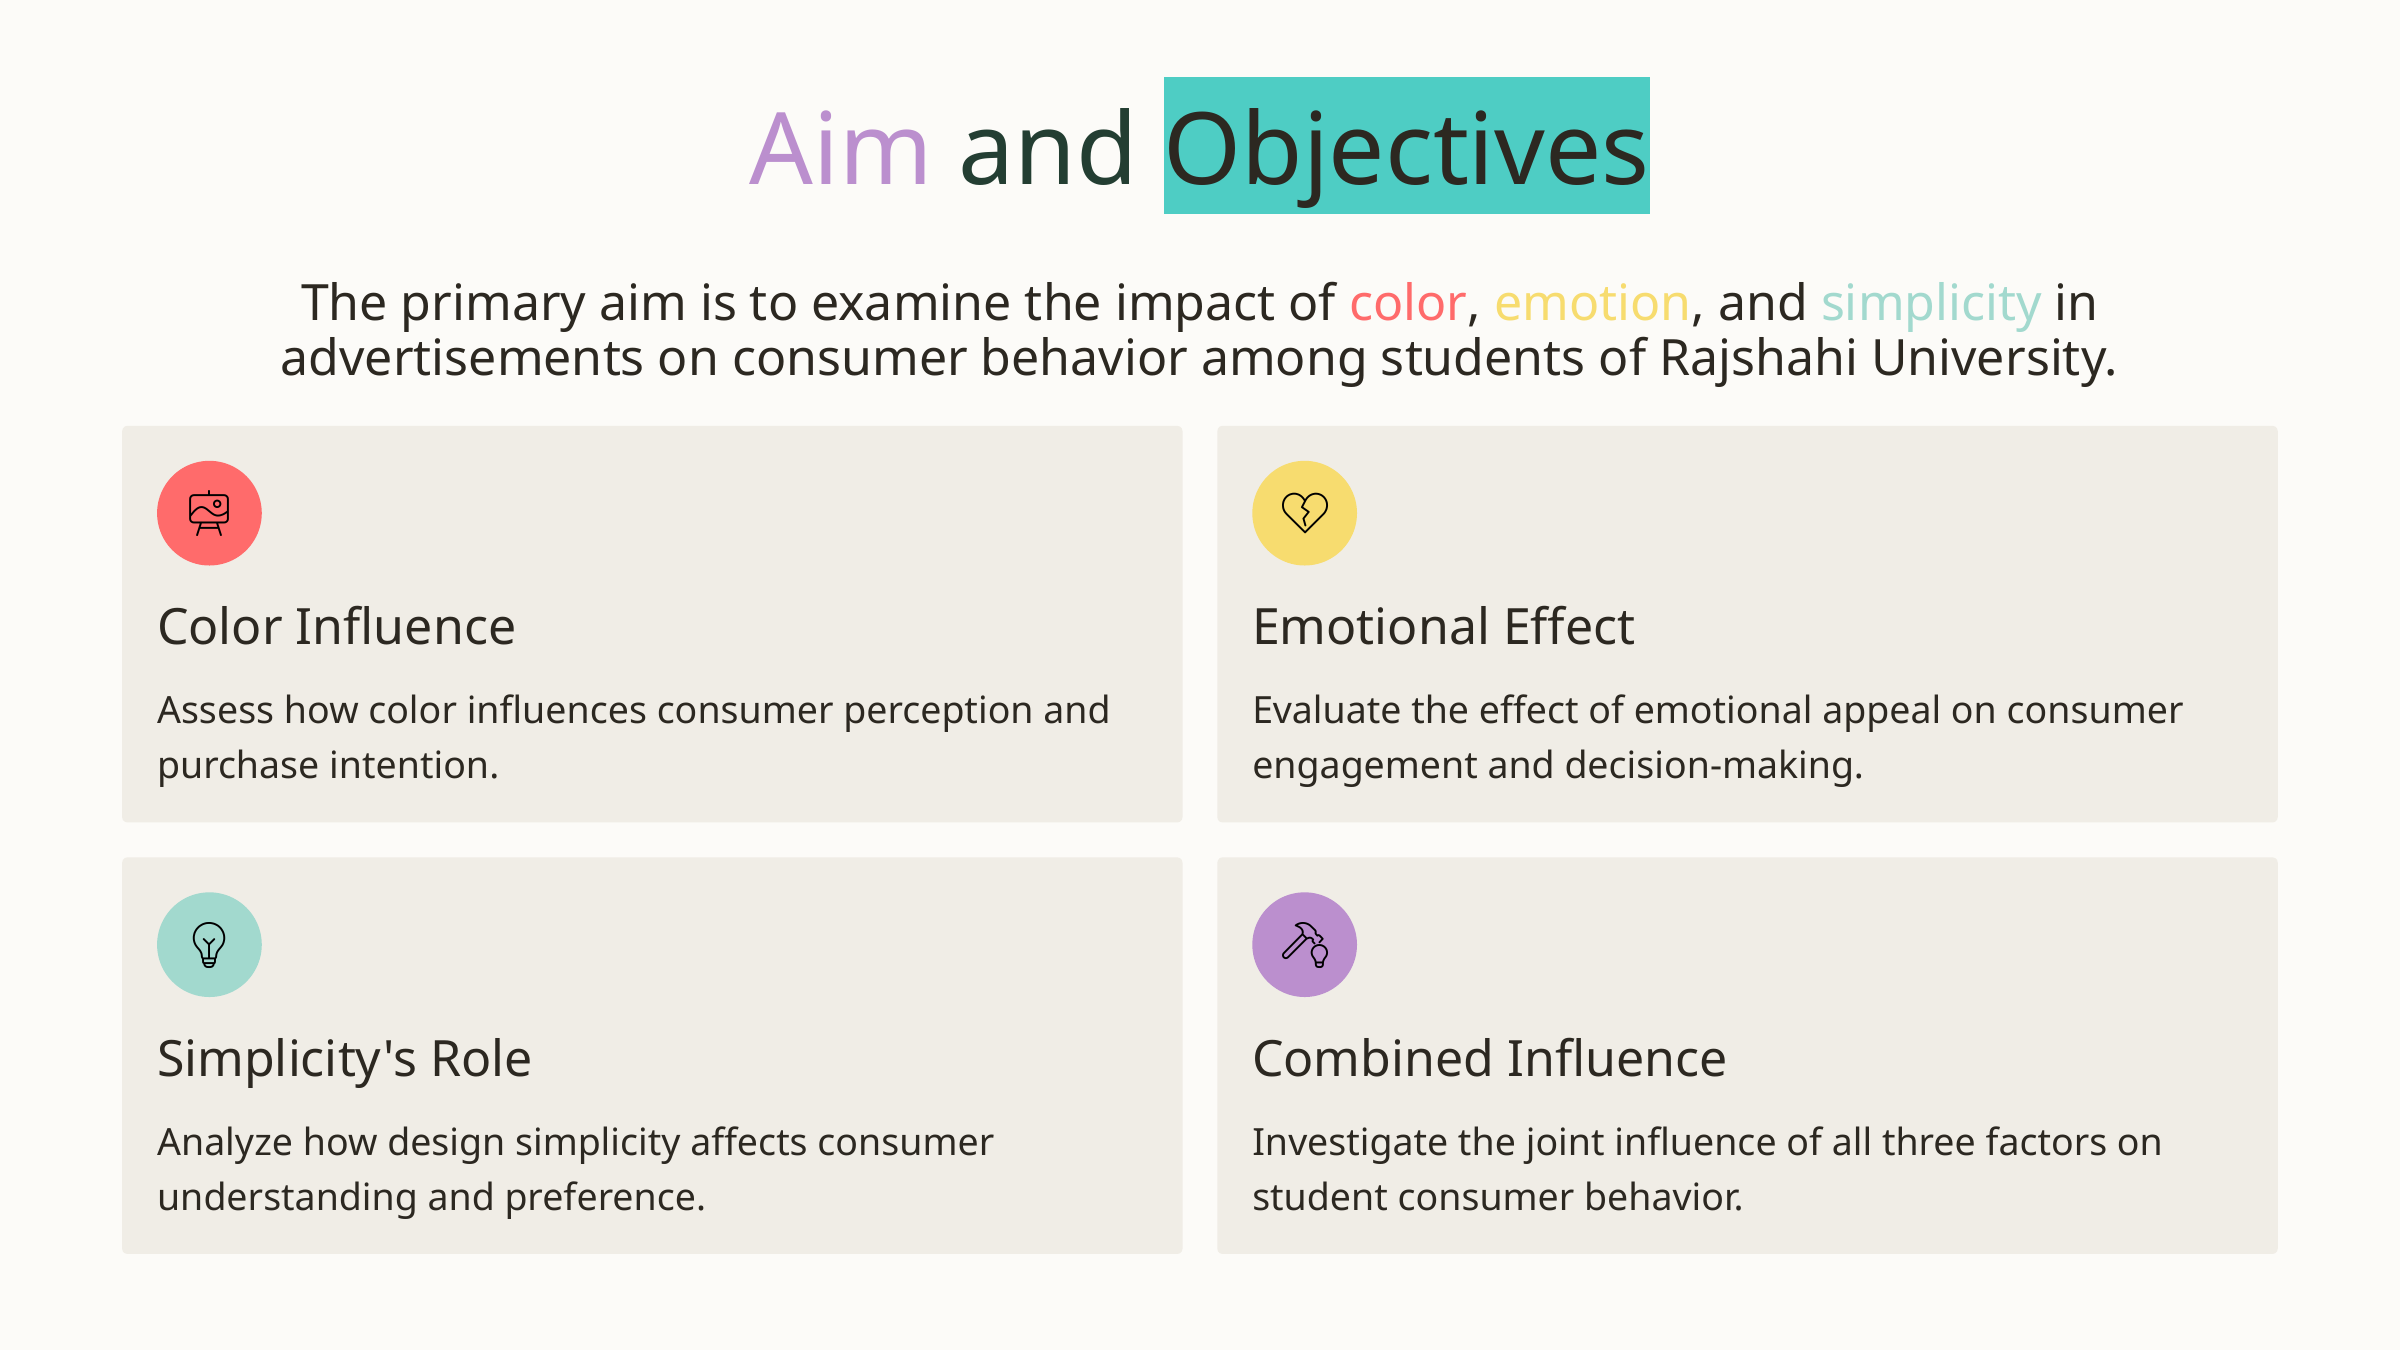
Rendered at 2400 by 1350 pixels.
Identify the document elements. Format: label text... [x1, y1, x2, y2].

text_box Color Influence [157, 600, 594, 655]
text_box [1252, 892, 1358, 998]
text_box Aim and Objectives [763, 96, 1637, 206]
text_box [122, 857, 1183, 1254]
text_box [1252, 460, 1358, 566]
text_box [1217, 857, 2278, 1254]
text_box The primary aim is to examine the impact of color, emotion, and simplicity in advertisements on consumer behavior among students of Rajshahi University. [122, 274, 2278, 387]
text_box Emotional Effect [1252, 600, 1689, 655]
text_box Evaluate the effect of emotional appeal on consumer engagement and decision-making. [1252, 675, 2243, 788]
text_box [122, 425, 1183, 823]
text_box Simplicity's Role [157, 1031, 594, 1087]
text_box [157, 892, 262, 998]
text_box [1217, 425, 2278, 823]
picture [1281, 921, 1329, 969]
picture [185, 489, 233, 537]
picture [185, 921, 233, 969]
text_box Assess how color influences consumer perception and purchase intention. [157, 675, 1148, 788]
text_box [157, 460, 262, 566]
text_box Investigate the joint influence of all three factors on student consumer behavior. [1252, 1107, 2243, 1220]
text_box Combined Influence [1252, 1031, 1689, 1087]
text_box Analyze how design simplicity affects consumer understanding and preference. [157, 1107, 1148, 1220]
picture [1281, 489, 1329, 537]
